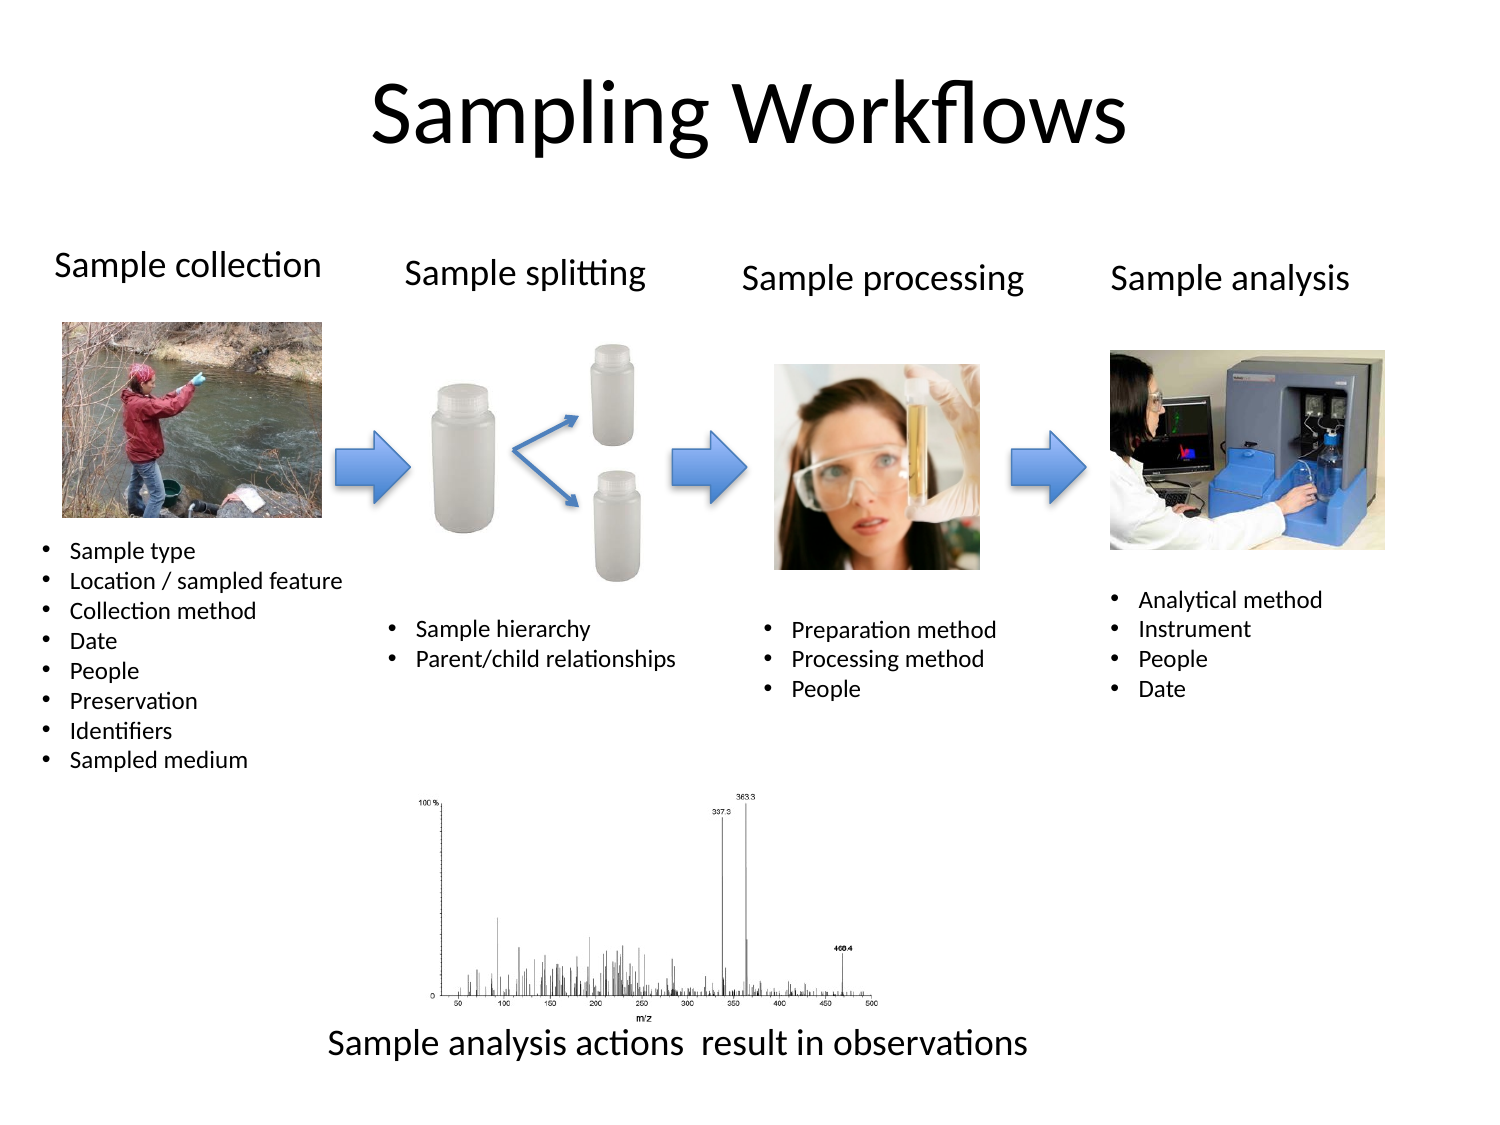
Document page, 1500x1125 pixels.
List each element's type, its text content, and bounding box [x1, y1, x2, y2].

text_box Sample processing [727, 245, 1049, 306]
picture [558, 341, 668, 451]
picture [558, 466, 677, 586]
text_box Preparation method Processing method People [748, 605, 1059, 711]
picture [418, 793, 878, 1022]
picture [1110, 350, 1386, 550]
text_box [671, 430, 748, 504]
text_box Analytical method Instrument People Date [1095, 575, 1406, 711]
text_box Sample type Location / sampled feature Collection method Date People Preservation Identifiers Sampled medium [27, 527, 360, 782]
picture [774, 364, 980, 570]
picture [383, 379, 544, 539]
text_box Sample hierarchy Parent/child relationships [373, 605, 714, 681]
title Sampling Workflows [75, 14, 1425, 200]
text_box Sample collection [39, 232, 408, 293]
picture [61, 322, 322, 518]
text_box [512, 415, 580, 449]
text_box Sample analysis [1095, 245, 1485, 306]
text_box Sample splitting [389, 240, 702, 301]
text_box Sample analysis actions result in observations [312, 1010, 1059, 1071]
text_box [1010, 430, 1087, 504]
text_box [335, 430, 378, 504]
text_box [512, 449, 580, 508]
